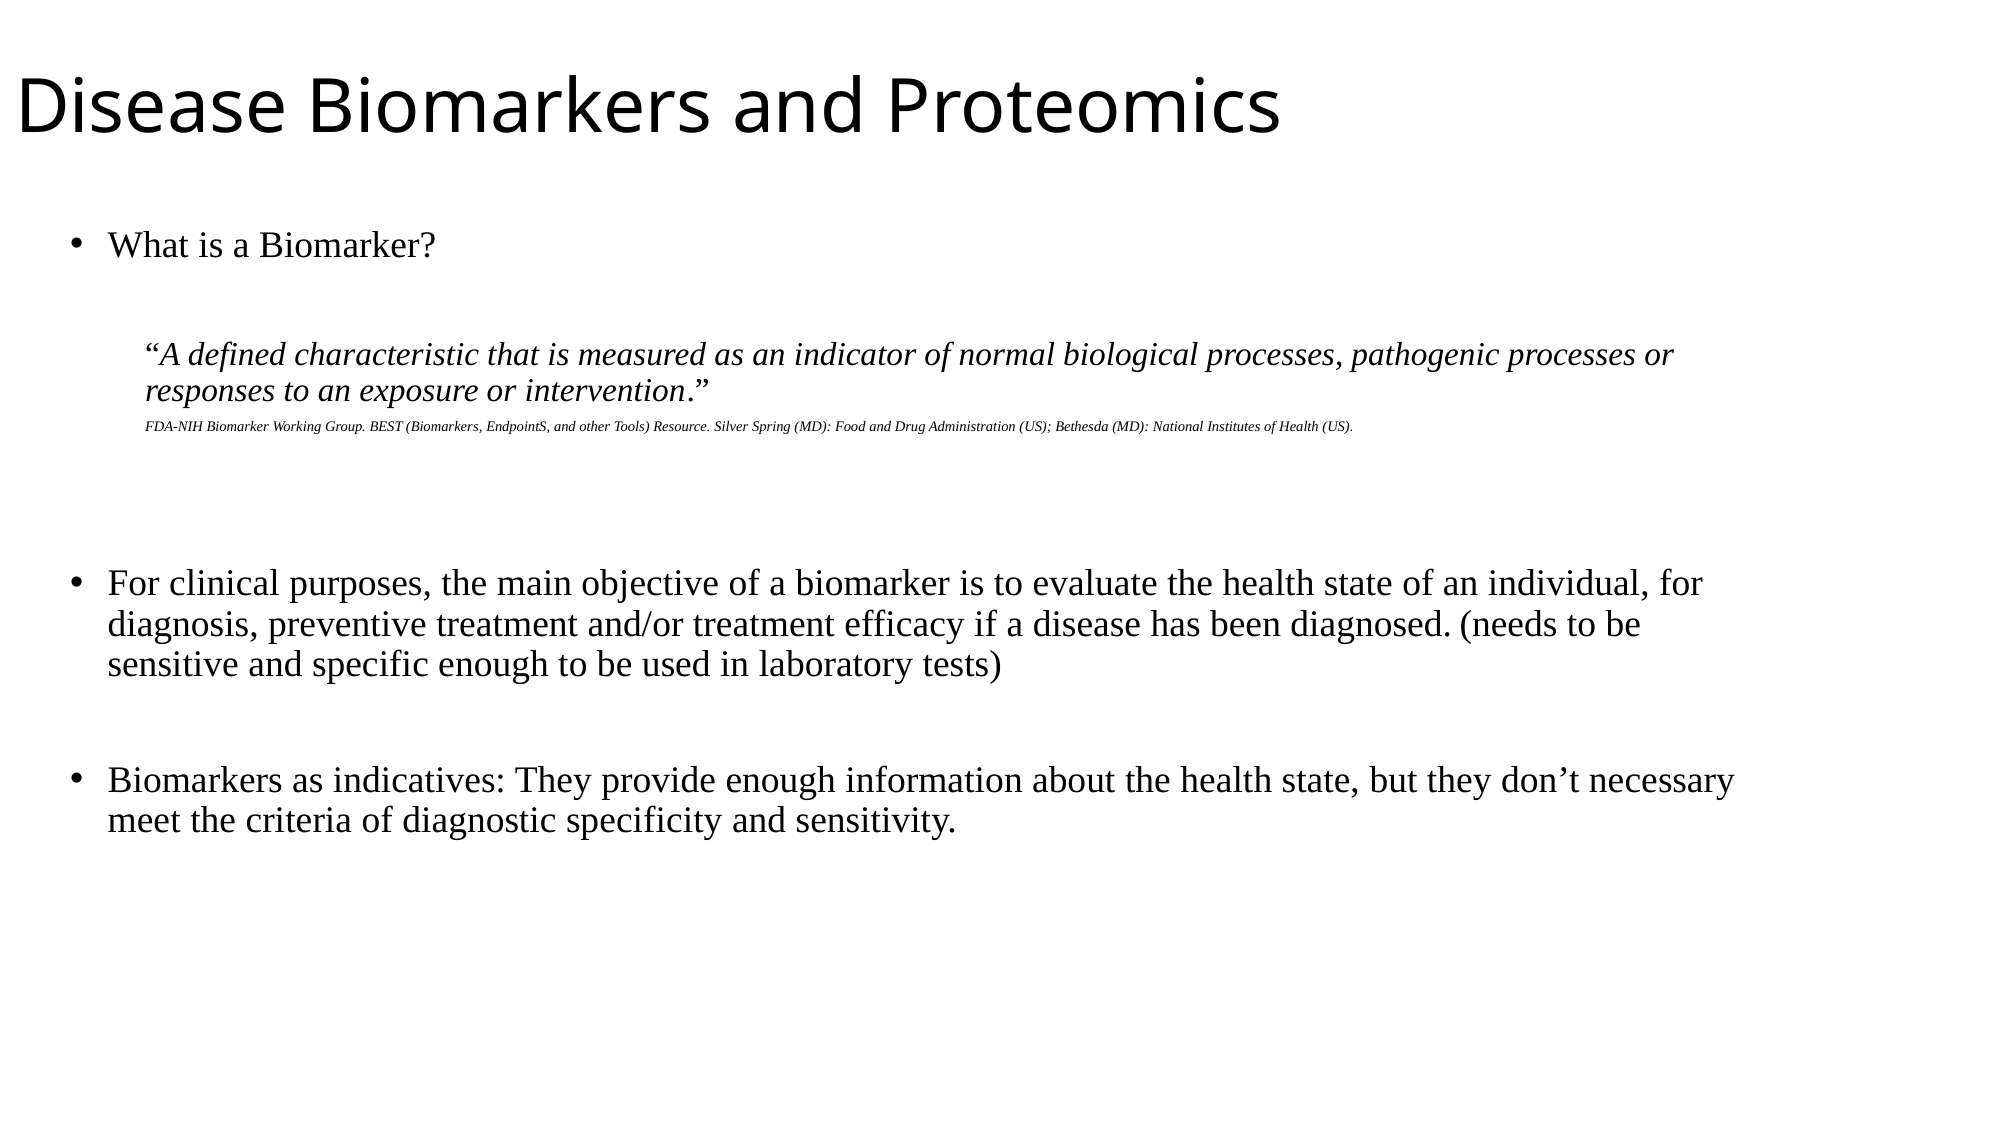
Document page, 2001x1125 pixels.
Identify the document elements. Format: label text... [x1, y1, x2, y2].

list What is a Biomarker? “A defined characteristic that is measured as an indicator of normal biological processes, pathogenic processes or responses to an exposure or intervention.” FDA-NIH Biomarker Working Group. BEST (Biomarkers, EndpointS, and other Tools) Resource. Silver Spring (MD): Food and Drug Administration (US); Bethesda (MD): National Institutes of Health (US). For clinical purposes, the main objective of a biomarker is to evaluate the health state of an individual, for diagnosis, preventive treatment and/or treatment efficacy if a disease has been diagnosed. (needs to be sensitive and specific enough to be used in laboratory tests) Biomarkers as indicatives: They provide enough information about the health state, but they don’t necessary meet the criteria of diagnostic specificity and sensitivity. [55, 217, 1781, 932]
title Disease Biomarkers and Proteomics [0, 0, 1725, 218]
